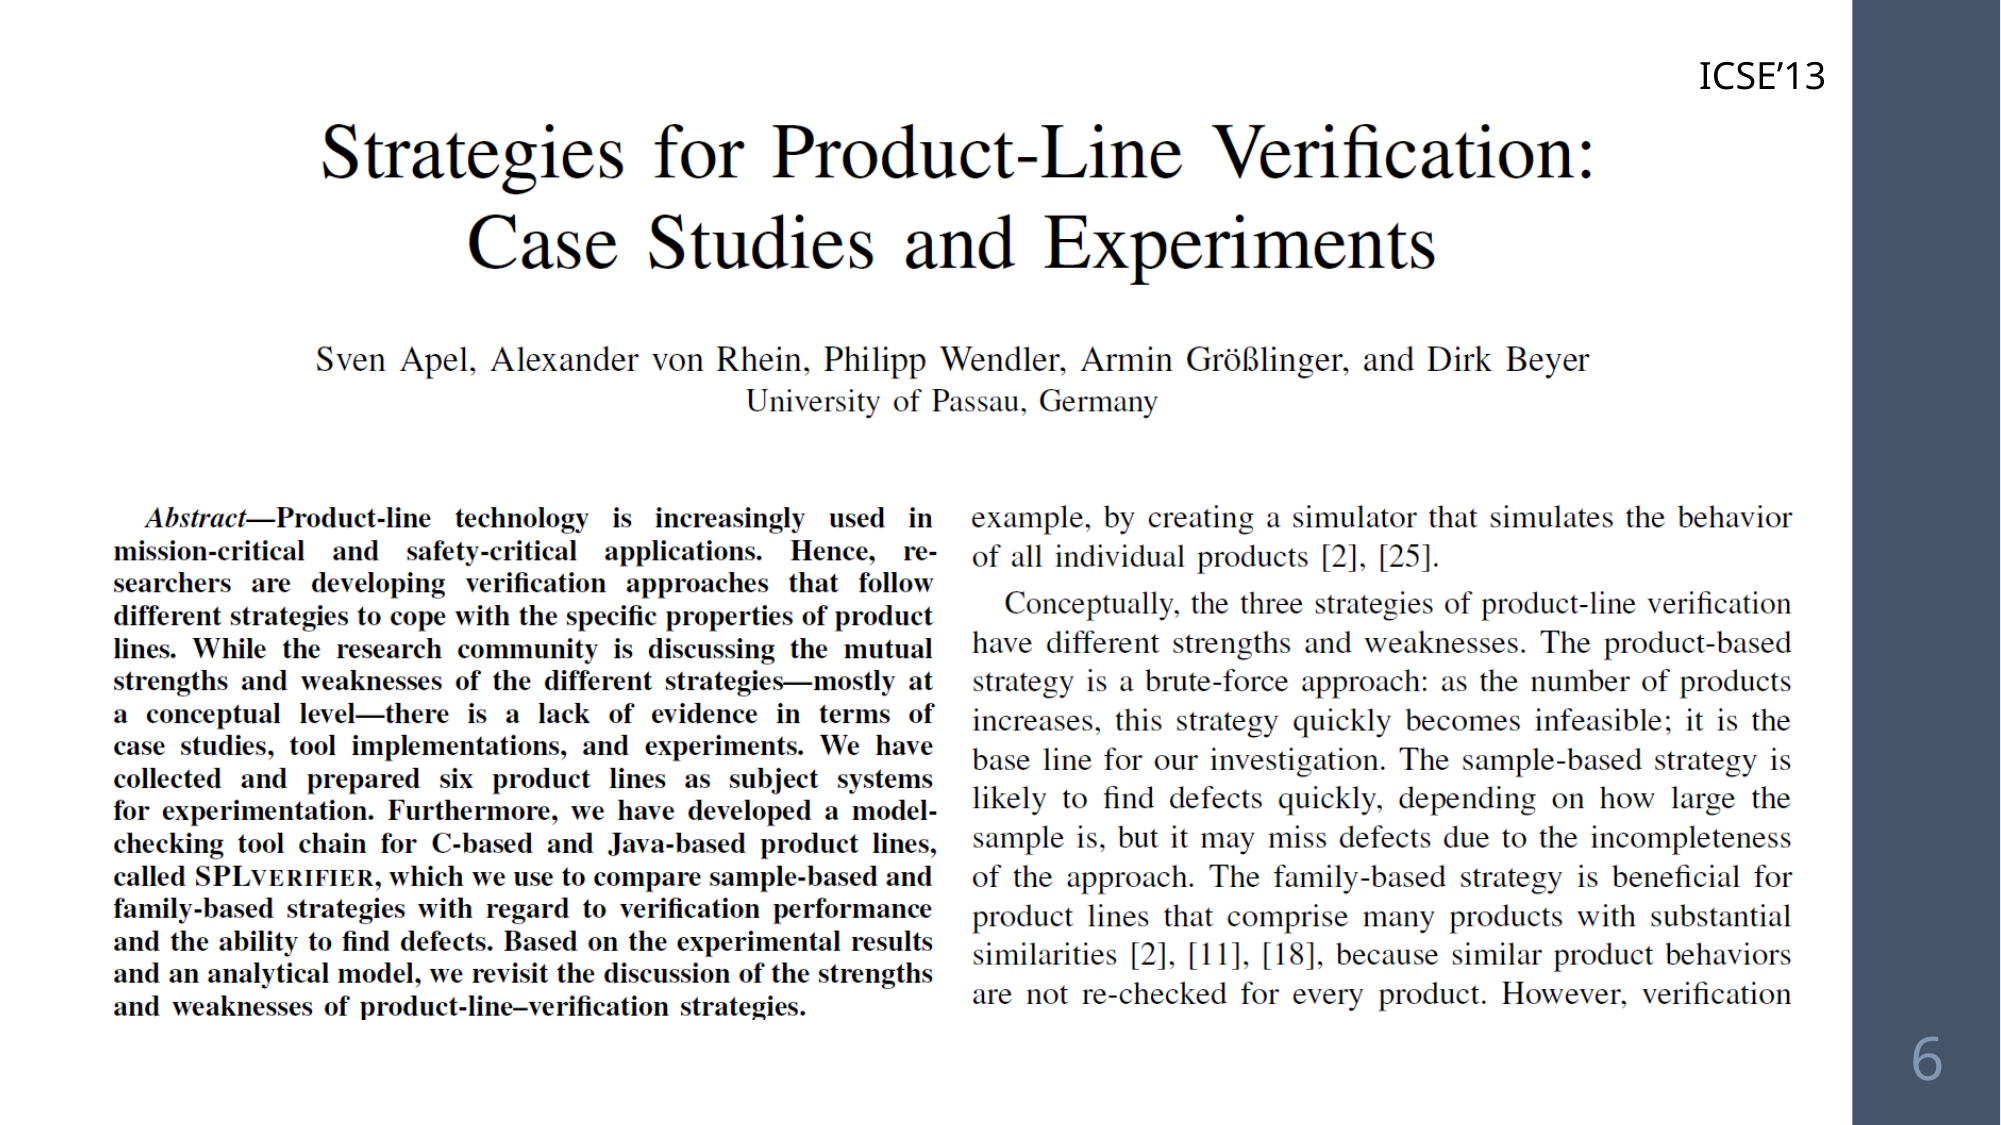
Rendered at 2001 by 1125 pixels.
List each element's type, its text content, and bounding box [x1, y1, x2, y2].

picture [78, 105, 1837, 1020]
slide_number 6 [1852, 1012, 2000, 1110]
text_box ICSE’13 [1684, 44, 1842, 105]
